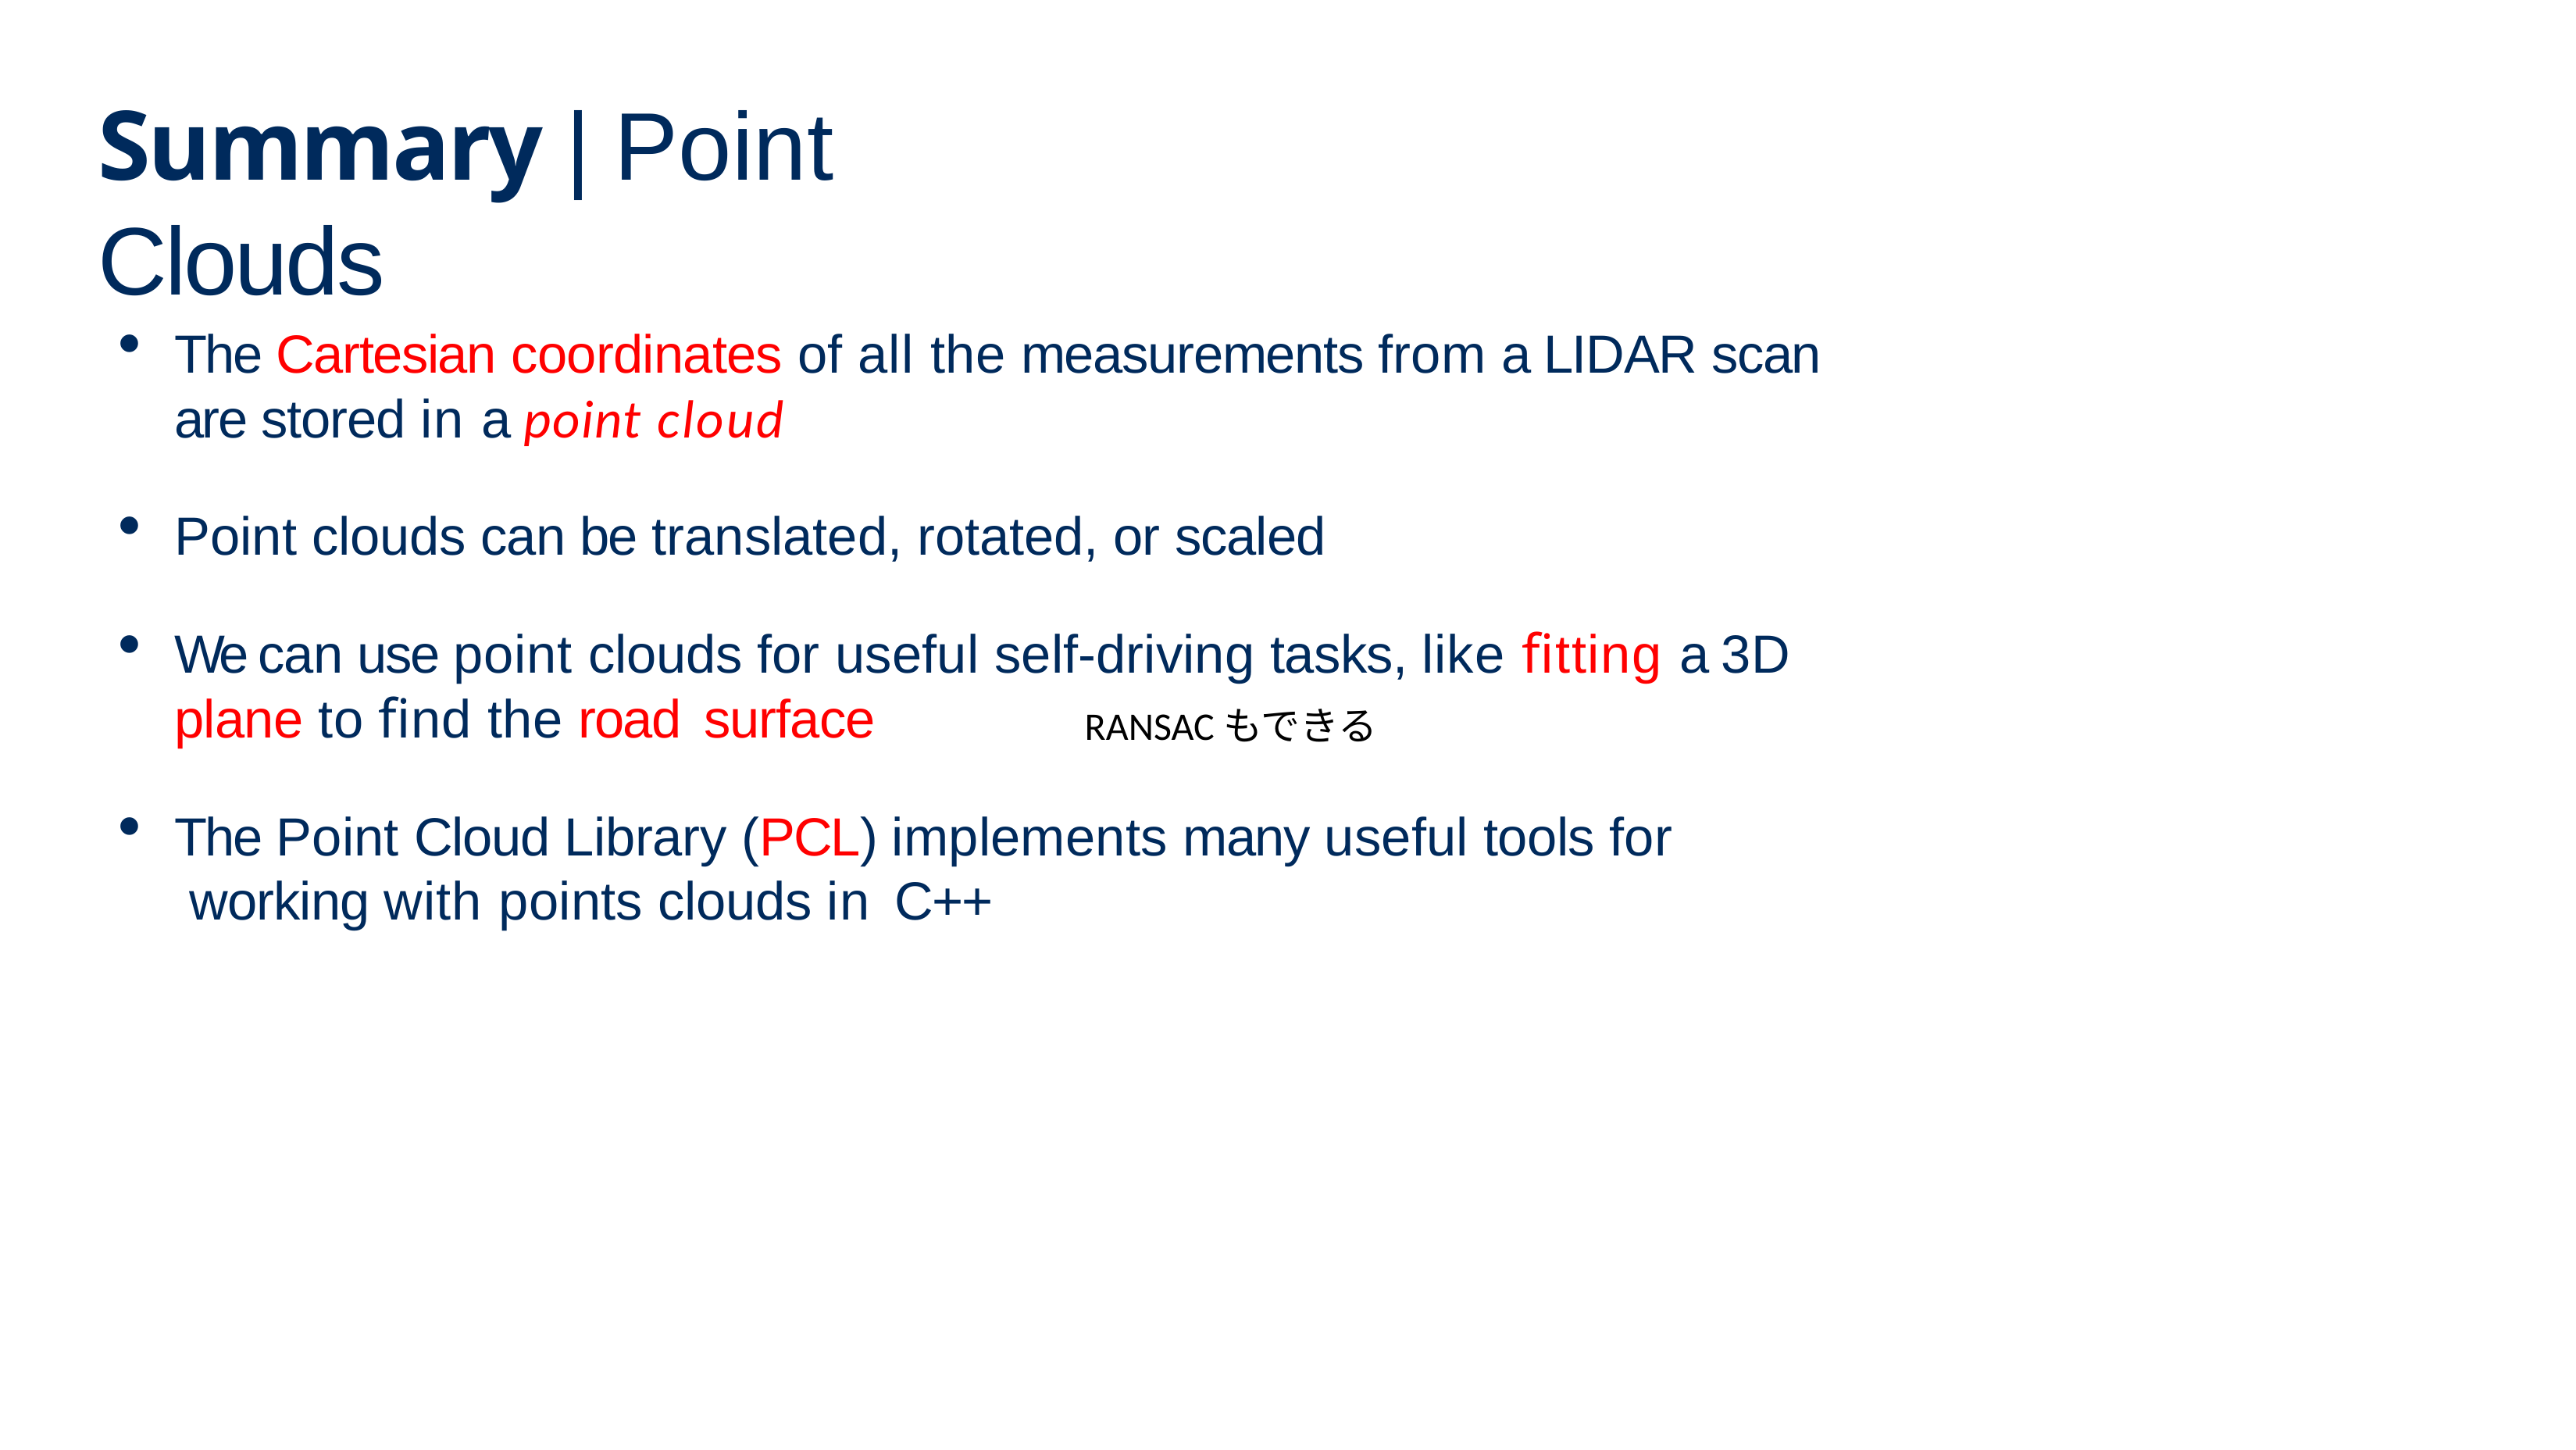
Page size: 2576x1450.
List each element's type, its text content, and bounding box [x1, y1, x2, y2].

text_box RANSACもできる [1072, 695, 1396, 754]
text_box The Cartesian coordinates of all the measurements from a LIDAR scan are stored in a point cloud Point clouds can be translated, rotated, or scaled We can use point clouds for useful self-driving tasks, like fitting a 3D plane to find the road surface The Point Cloud Library (PCL) implements many useful tools for working with points clouds in C++ [116, 317, 1836, 931]
title Summary | Point Clouds [96, 81, 1111, 327]
